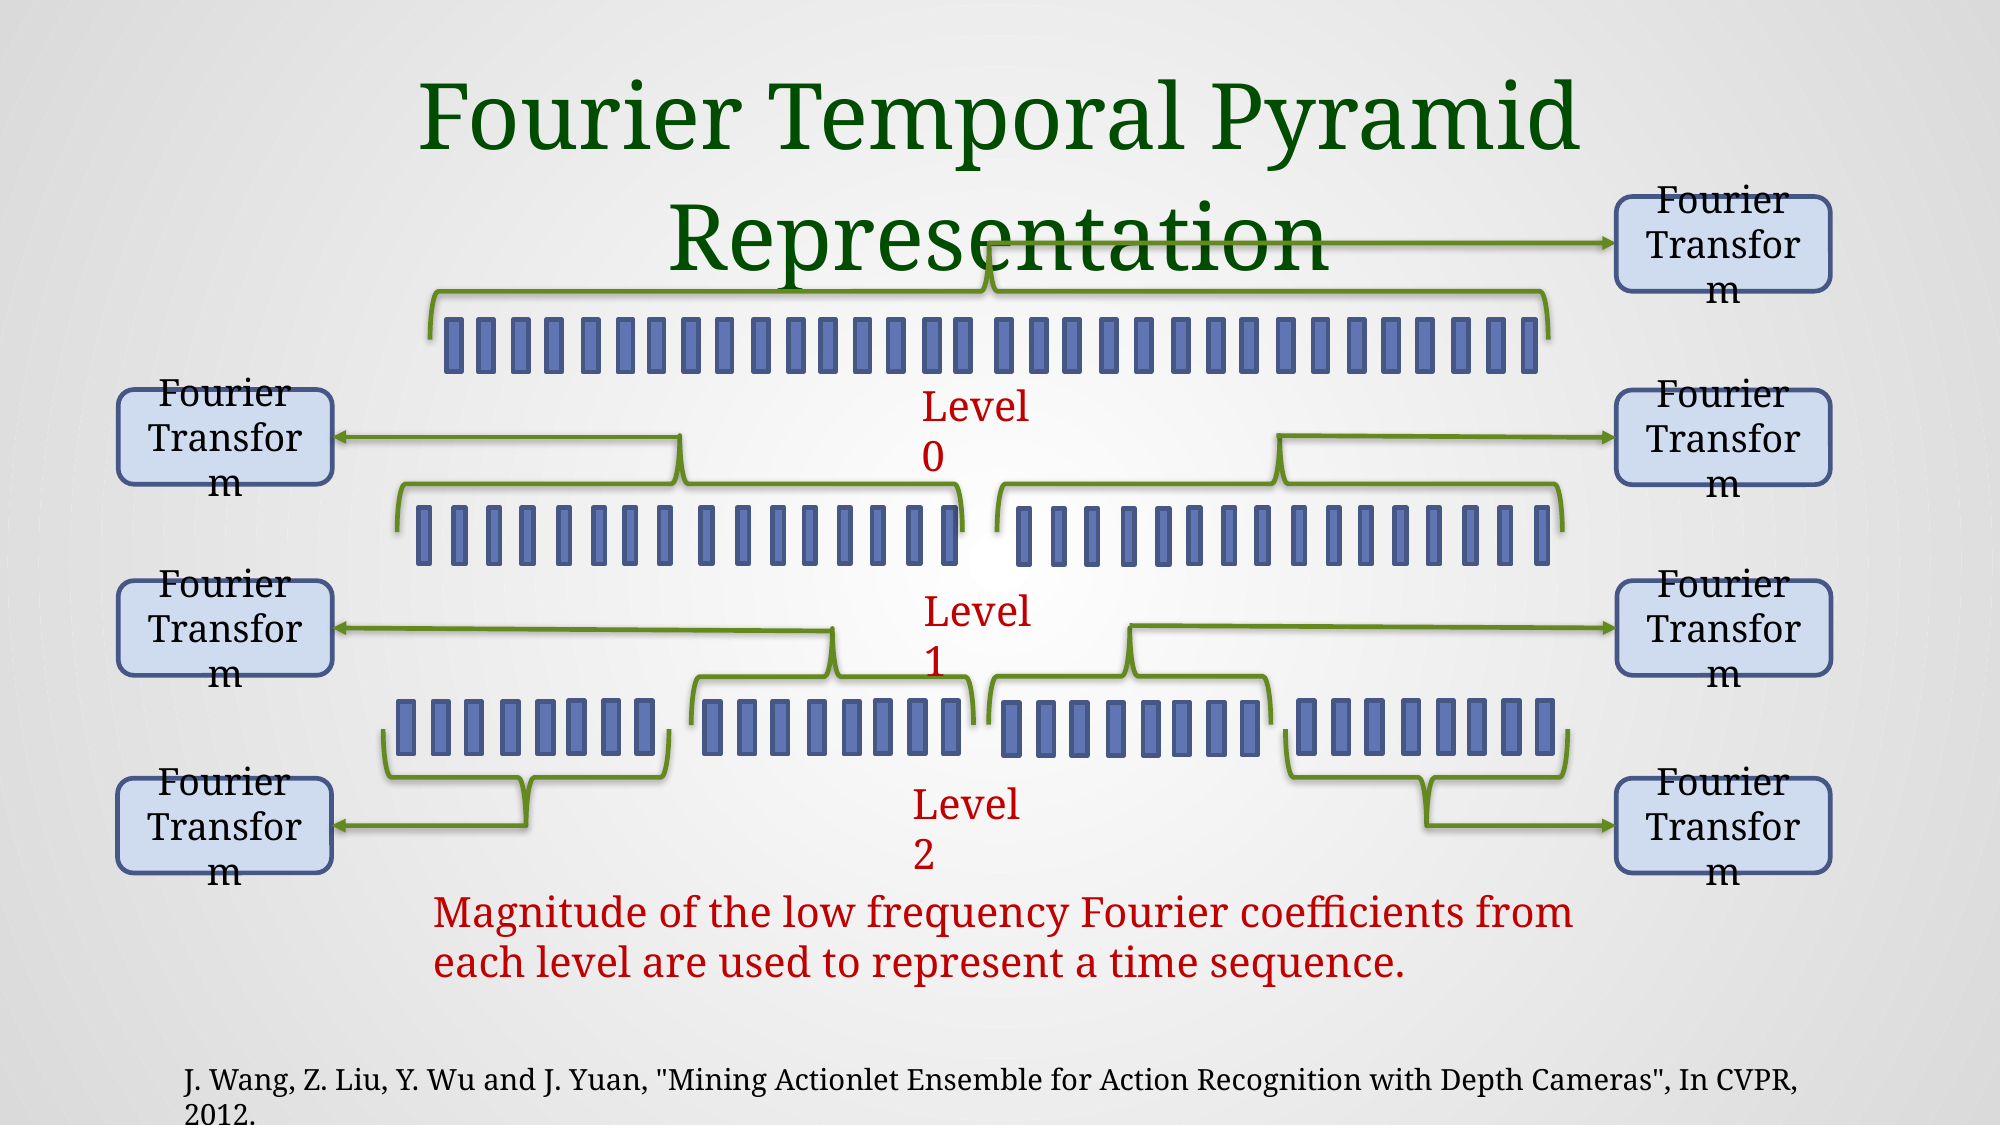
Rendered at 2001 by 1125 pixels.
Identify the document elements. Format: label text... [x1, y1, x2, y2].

text_box Level 1 [908, 577, 1074, 693]
text_box [622, 540, 638, 566]
text_box [807, 733, 827, 756]
text_box Fourier Transform [1613, 775, 1833, 876]
text_box [591, 540, 607, 566]
text_box [715, 347, 734, 374]
text_box [1436, 698, 1456, 727]
text_box [1501, 698, 1522, 727]
text_box [870, 540, 886, 566]
text_box [1001, 730, 1022, 758]
text_box Level 2 [897, 770, 1062, 885]
text_box [737, 733, 757, 756]
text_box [1129, 625, 1618, 629]
text_box [1426, 540, 1442, 566]
text_box [500, 699, 521, 727]
text_box [1084, 540, 1100, 567]
text_box Fourier Transform [1613, 387, 1833, 488]
text_box [544, 347, 564, 374]
text_box [681, 347, 701, 374]
text_box [1415, 347, 1435, 374]
text_box [1106, 730, 1126, 758]
text_box [702, 733, 723, 756]
text_box [842, 733, 862, 756]
text_box [837, 540, 853, 566]
text_box [444, 347, 464, 374]
text_box [1254, 540, 1271, 566]
text_box [818, 347, 838, 374]
text_box [1186, 540, 1203, 566]
text_box J. Wang, Z. Liu, Y. Wu and J. Yuan, "Mining Actionlet Ensemble for Action Recognition with Depth Cameras", In CVPR, 2012. [169, 1053, 1831, 1125]
text_box [416, 540, 432, 566]
text_box [1172, 730, 1192, 757]
text_box [1029, 347, 1049, 372]
text_box [535, 699, 556, 727]
text_box Fourier Transform [115, 775, 334, 876]
text_box [922, 347, 942, 372]
text_box Level 0 [906, 372, 1072, 487]
text_box [1401, 698, 1421, 727]
text_box [1534, 540, 1550, 566]
text_box [1155, 540, 1172, 567]
text_box [511, 347, 531, 374]
text_box [1291, 540, 1307, 566]
text_box [1521, 347, 1538, 374]
text_box [1016, 540, 1032, 567]
text_box [1171, 347, 1191, 374]
text_box [1036, 730, 1056, 758]
text_box [1206, 347, 1226, 374]
text_box [751, 347, 771, 374]
text_box [1486, 347, 1506, 374]
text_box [332, 627, 831, 632]
text_box [657, 540, 673, 566]
text_box [616, 347, 635, 374]
text_box [427, 251, 1551, 340]
text_box [698, 540, 715, 566]
title Fourier Temporal Pyramid Representation [99, 39, 1900, 157]
text_box [1206, 730, 1227, 757]
text_box [380, 729, 672, 824]
text_box [1462, 540, 1479, 566]
text_box [647, 347, 666, 374]
text_box [1467, 698, 1487, 727]
text_box [1099, 347, 1119, 374]
text_box [394, 442, 965, 533]
text_box Fourier Transform [115, 387, 335, 487]
text_box [1535, 698, 1555, 727]
text_box [994, 347, 1014, 372]
text_box [1239, 347, 1259, 374]
text_box [1497, 540, 1513, 566]
text_box [1283, 729, 1571, 823]
text_box [566, 698, 587, 727]
text_box [1062, 347, 1082, 374]
text_box [802, 540, 818, 566]
text_box Fourier Transform [115, 578, 335, 678]
text_box [1134, 347, 1154, 374]
text_box [735, 540, 751, 566]
text_box [1347, 347, 1367, 374]
text_box [1296, 698, 1317, 727]
text_box [770, 540, 786, 566]
text_box [1358, 540, 1374, 566]
text_box [1069, 730, 1090, 758]
text_box [1121, 540, 1137, 567]
text_box [476, 347, 496, 374]
text_box [886, 347, 906, 374]
text_box Fourier Transform [1613, 194, 1833, 294]
text_box [907, 733, 928, 756]
text_box [688, 635, 976, 726]
text_box [601, 698, 621, 727]
text_box [941, 733, 961, 756]
text_box Fourier Transform [1614, 578, 1834, 678]
text_box [1326, 540, 1342, 566]
text_box [1141, 730, 1161, 758]
text_box [396, 699, 416, 727]
text_box [1392, 540, 1409, 566]
text_box [906, 540, 923, 566]
text_box [853, 347, 872, 374]
text_box [486, 540, 502, 566]
text_box [994, 447, 1565, 533]
text_box [986, 635, 1274, 725]
text_box [953, 347, 973, 372]
text_box [770, 733, 790, 756]
text_box [556, 540, 572, 566]
text_box [519, 540, 536, 566]
text_box [786, 347, 806, 374]
text_box [941, 540, 958, 566]
text_box [1051, 540, 1067, 567]
text_box [1240, 730, 1260, 757]
text_box [1221, 540, 1237, 566]
text_box [451, 540, 468, 566]
text_box [1381, 347, 1401, 374]
text_box [581, 347, 601, 374]
text_box [1331, 698, 1351, 727]
text_box [1451, 347, 1471, 374]
text_box [1276, 347, 1296, 374]
text_box [1364, 698, 1385, 727]
text_box [431, 699, 451, 727]
text_box [634, 698, 655, 727]
text_box [1311, 347, 1330, 374]
text_box [464, 699, 484, 727]
text_box Magnitude of the low frequency Fourier coefficients from each level are used to represent a time sequence. [418, 878, 1634, 994]
text_box [873, 733, 893, 756]
